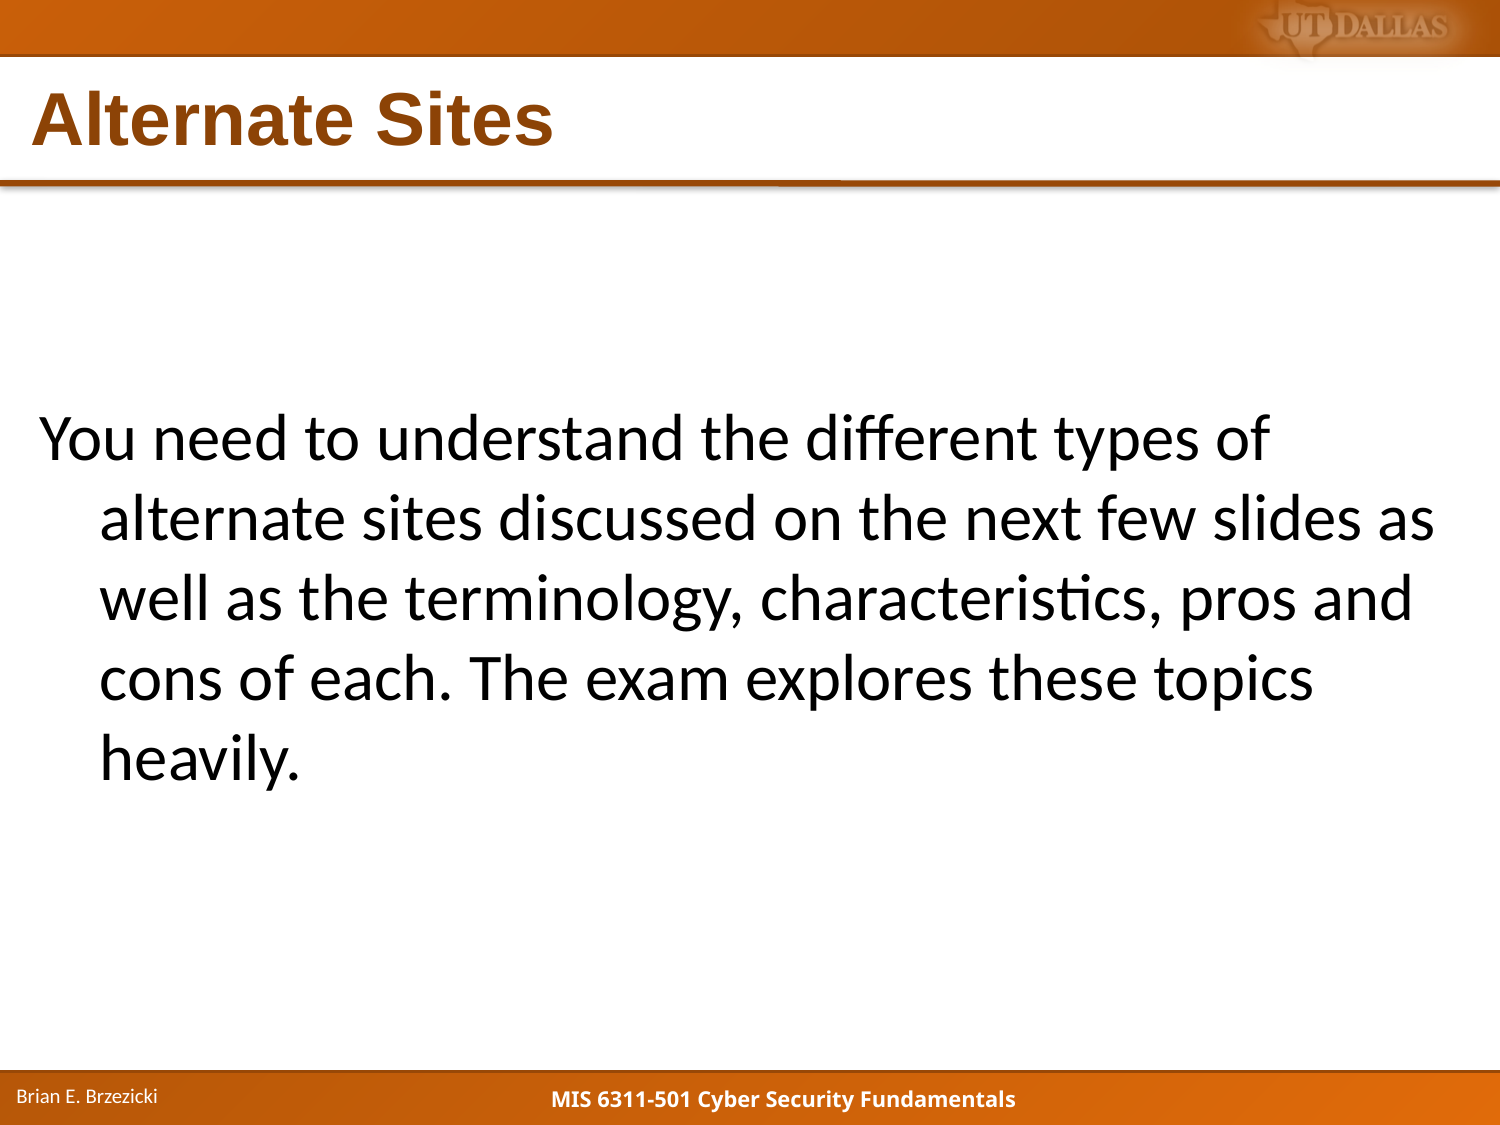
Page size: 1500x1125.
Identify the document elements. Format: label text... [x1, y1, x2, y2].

title Alternate Sites [0, 64, 1500, 178]
text_box Brian E. Brzezicki [1, 1074, 173, 1115]
list You need to understand the different types of alternate sites discussed on the next few slides as well as the terminology, characteristics, pros and cons of each. The exam explores these topics heavily. [24, 199, 1500, 1077]
picture [1218, 0, 1500, 64]
